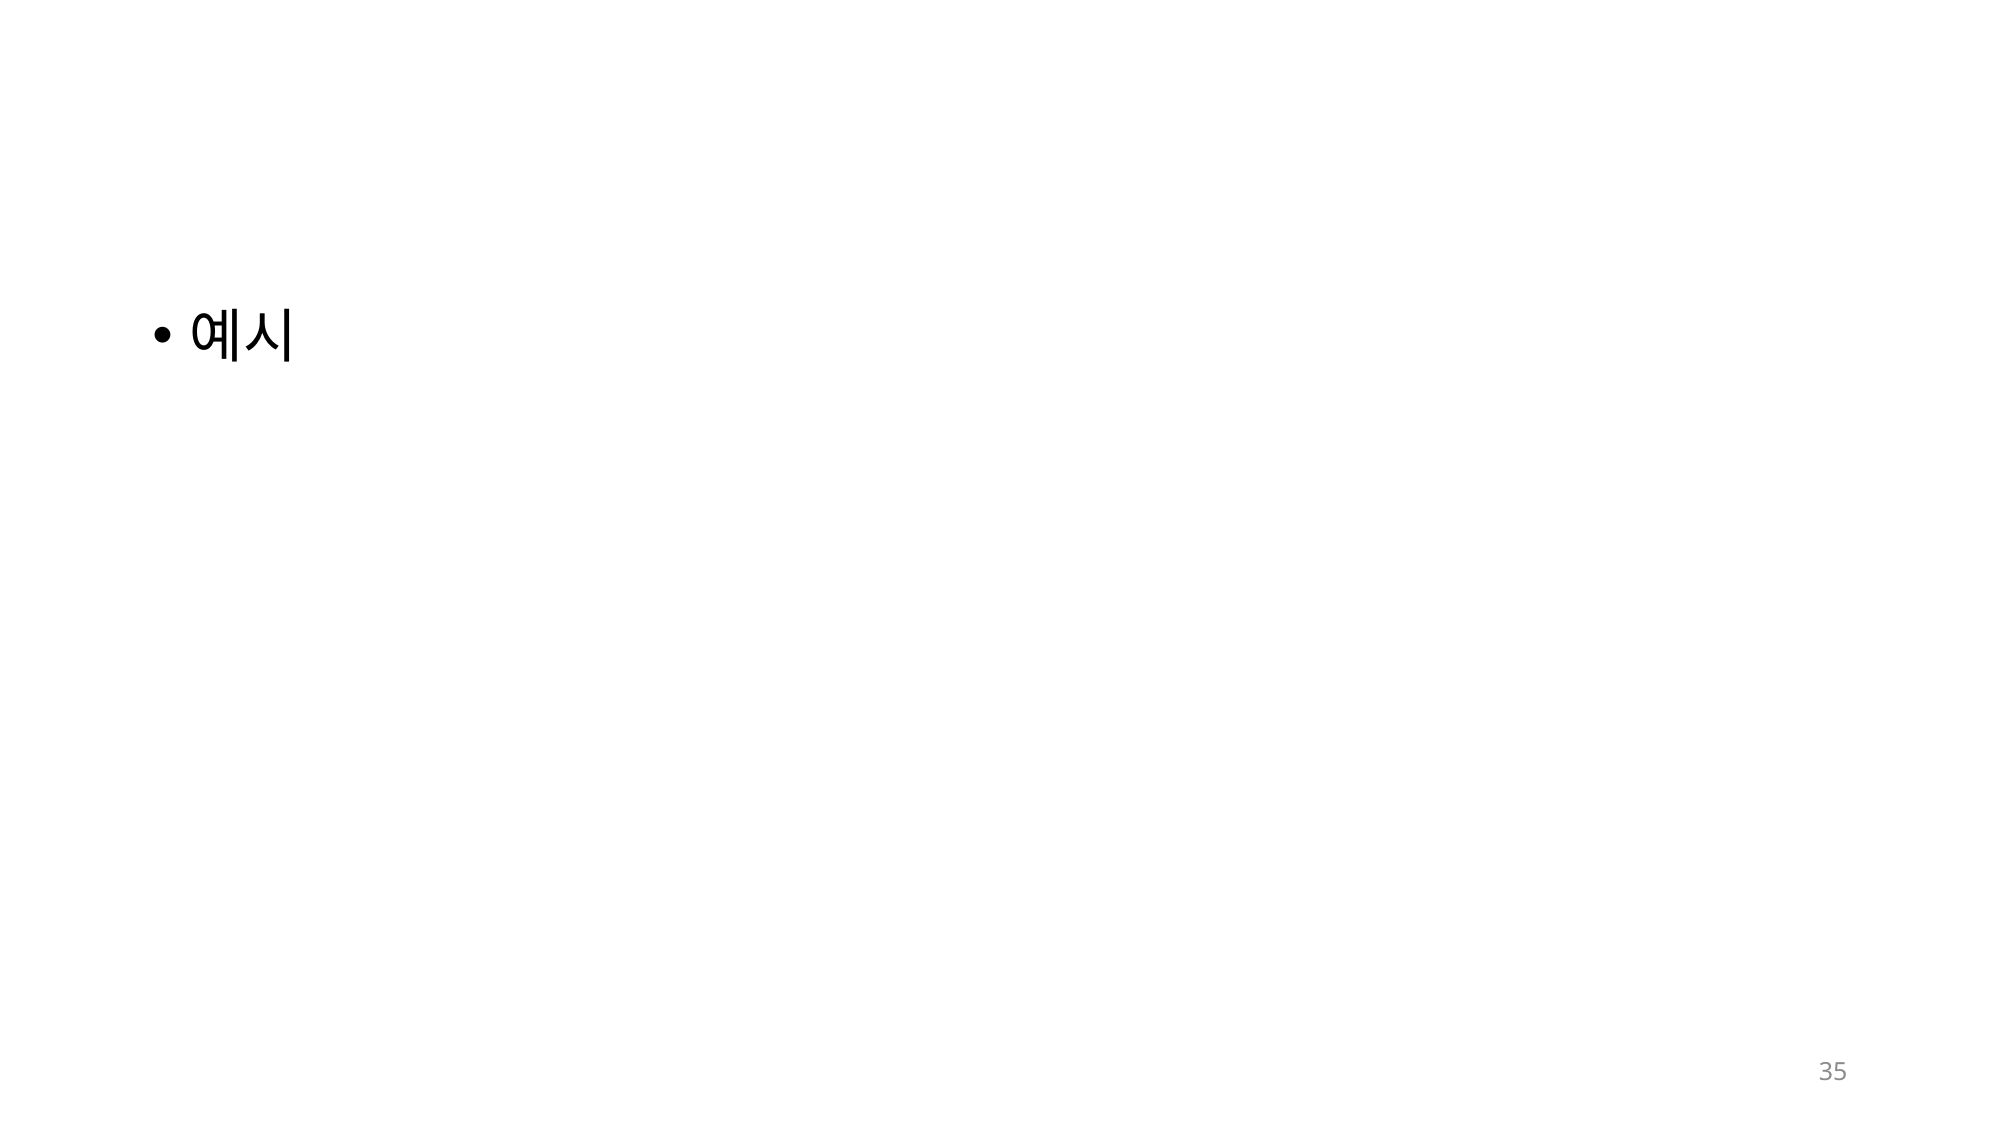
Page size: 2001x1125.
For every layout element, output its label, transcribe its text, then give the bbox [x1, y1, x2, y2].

list 예시 [137, 299, 1863, 1014]
slide_number 35 [1412, 1042, 1863, 1103]
